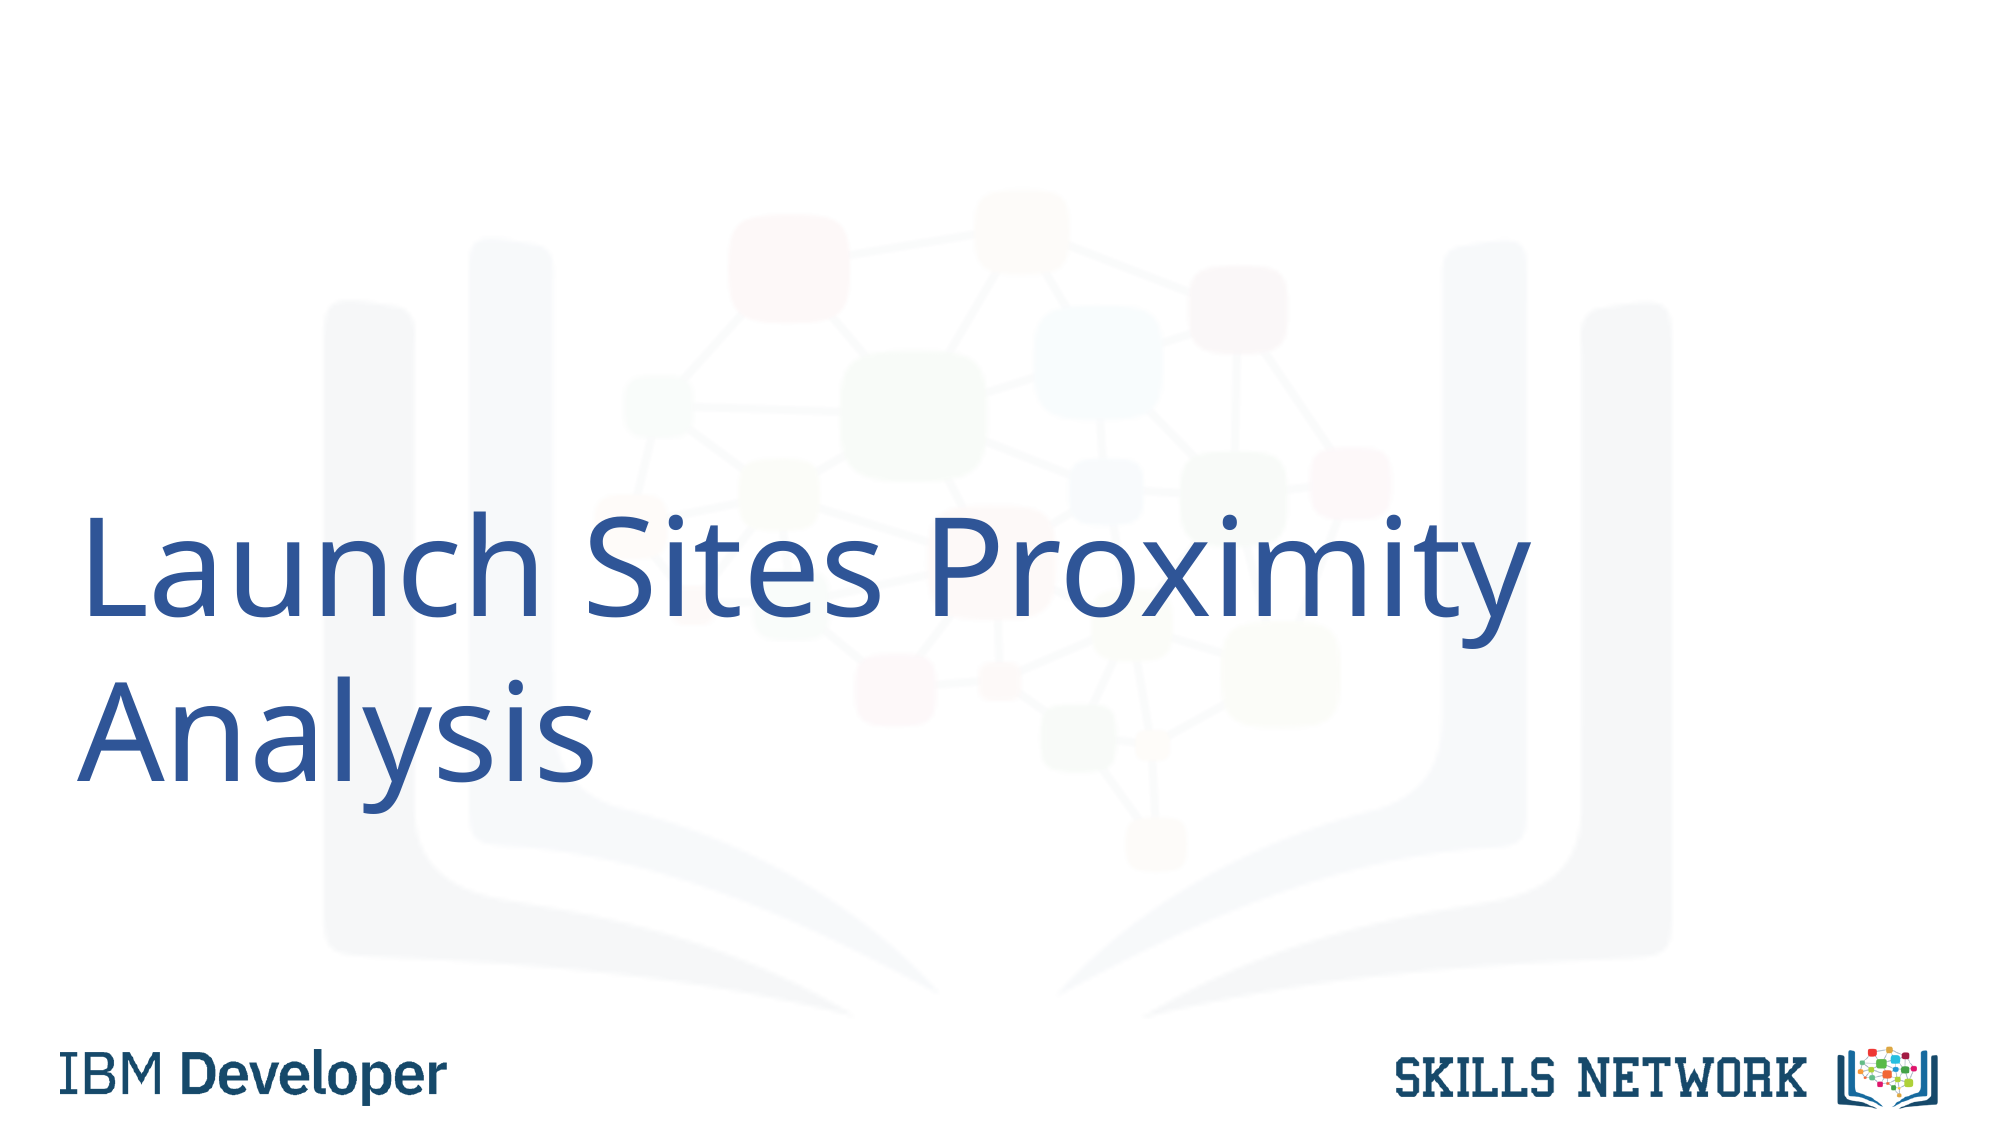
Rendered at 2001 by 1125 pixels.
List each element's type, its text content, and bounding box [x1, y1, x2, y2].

picture [55, 1045, 459, 1108]
picture [1390, 1045, 1945, 1111]
text_box Launch Sites Proximity Analysis [62, 471, 1938, 817]
